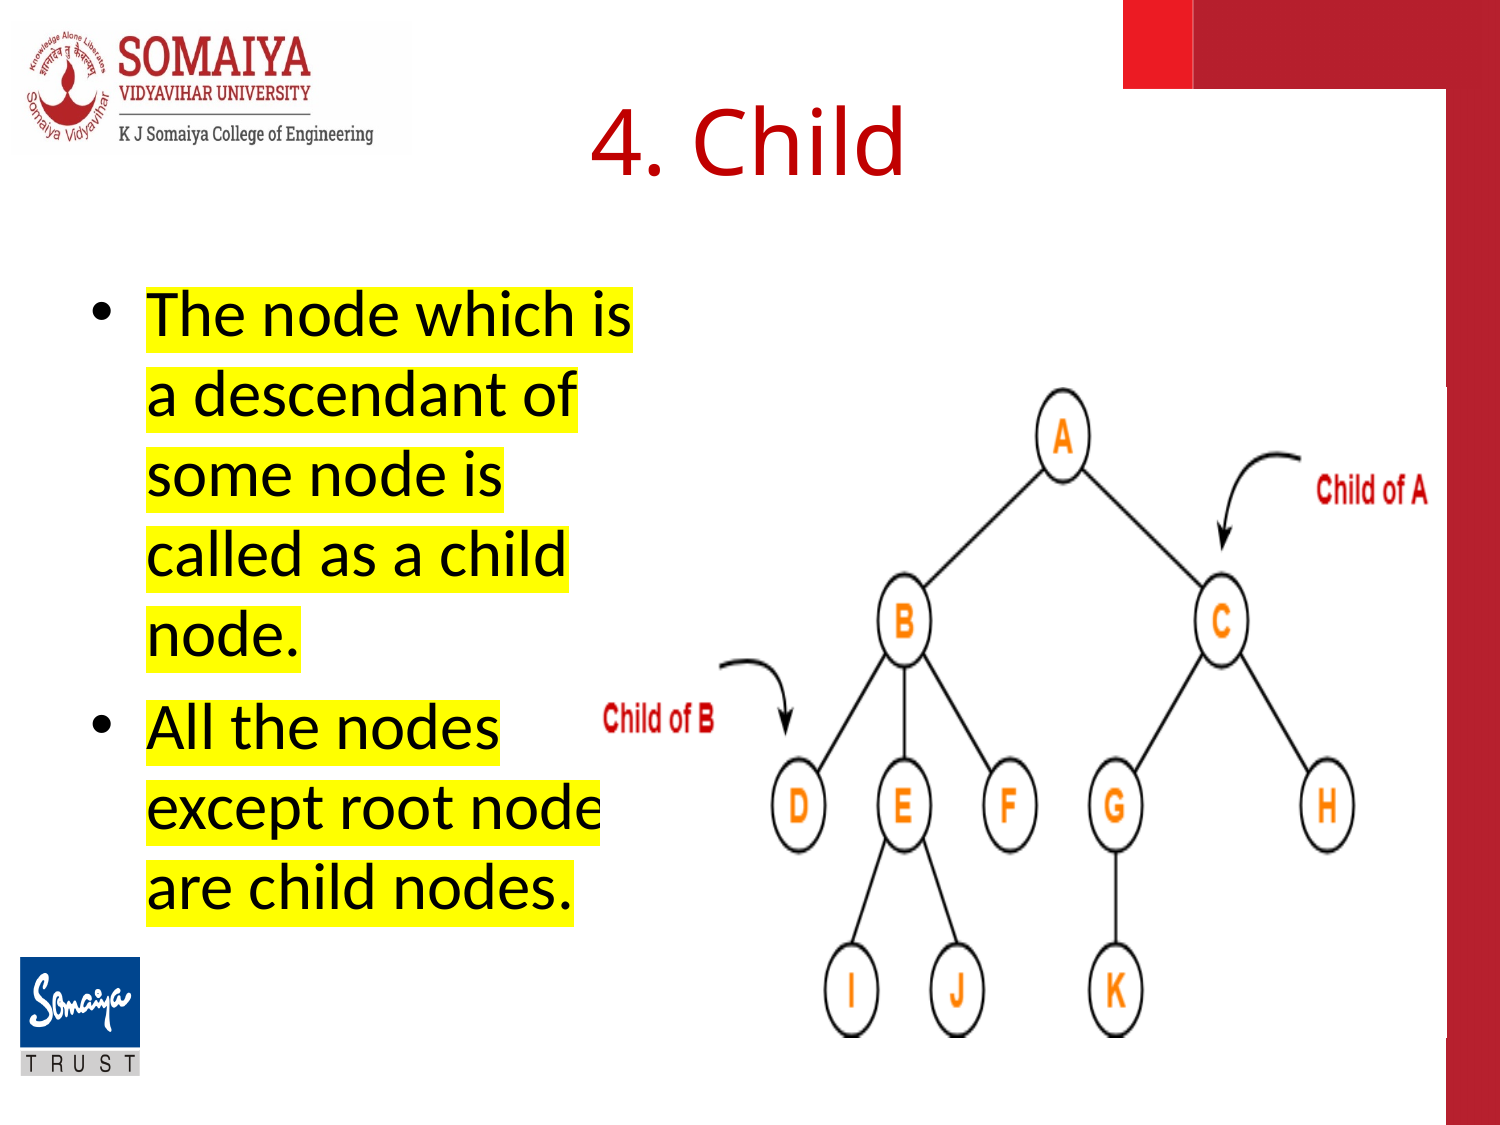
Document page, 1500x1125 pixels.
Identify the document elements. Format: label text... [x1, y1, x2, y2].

picture [11, 21, 412, 156]
list The node which is a descendant of some node is called as a child node. All the nodes except root node are child nodes. [75, 262, 675, 1005]
picture [20, 956, 140, 1076]
title 4. Child [75, 45, 1425, 233]
picture [599, 0, 1500, 1125]
